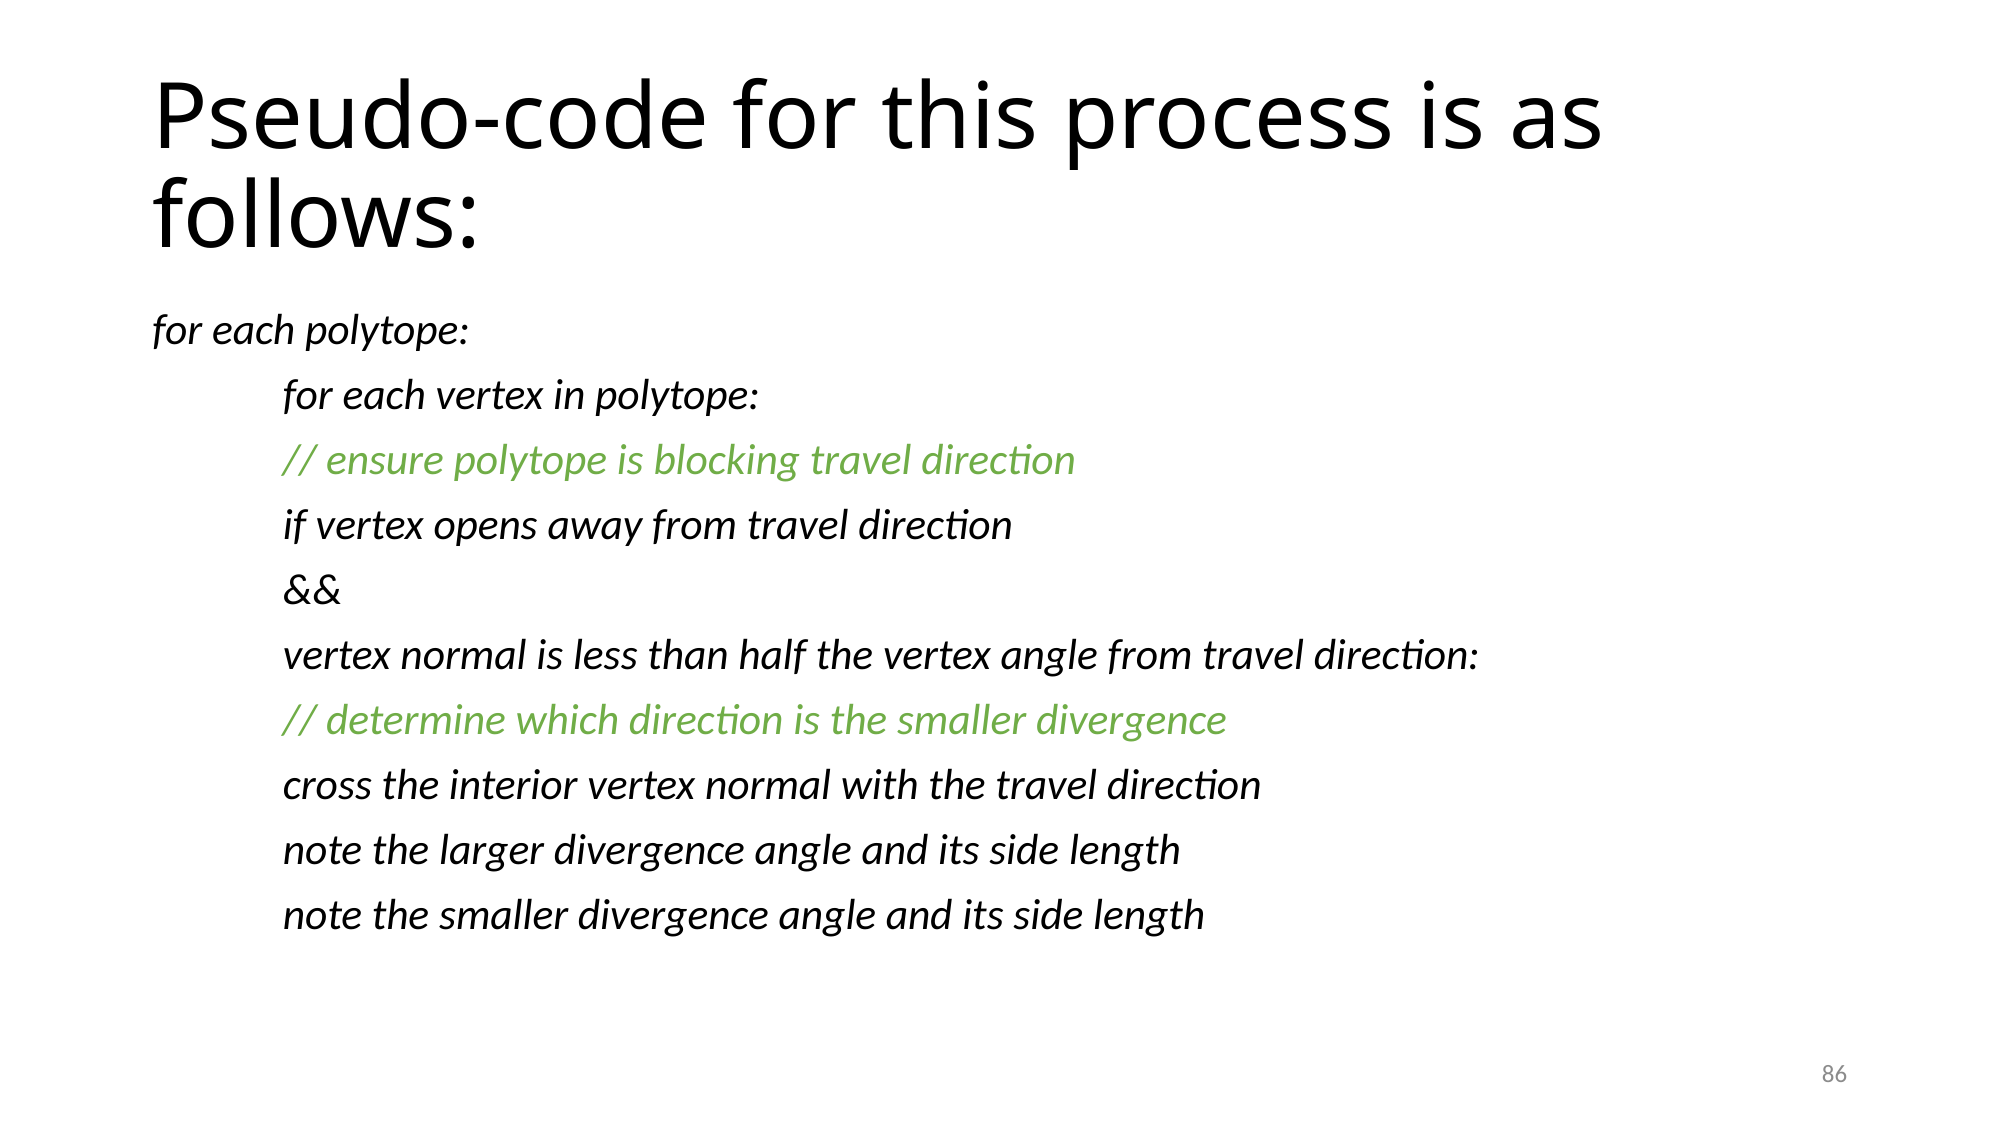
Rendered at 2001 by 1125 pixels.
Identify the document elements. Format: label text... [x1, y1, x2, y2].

title Pseudo-code for this process is as follows: [137, 59, 1863, 278]
slide_number 86 [1412, 1042, 1863, 1103]
list for each polytope: for each vertex in polytope: // ensure polytope is blocking travel direction if vertex opens away from travel direction && vertex normal is less than half the vertex angle from travel direction: // determine which direction is the smaller divergence cross the interior vertex normal with the travel direction note the larger divergence angle and its side length note the smaller divergence angle and its side length [137, 299, 1863, 1014]
